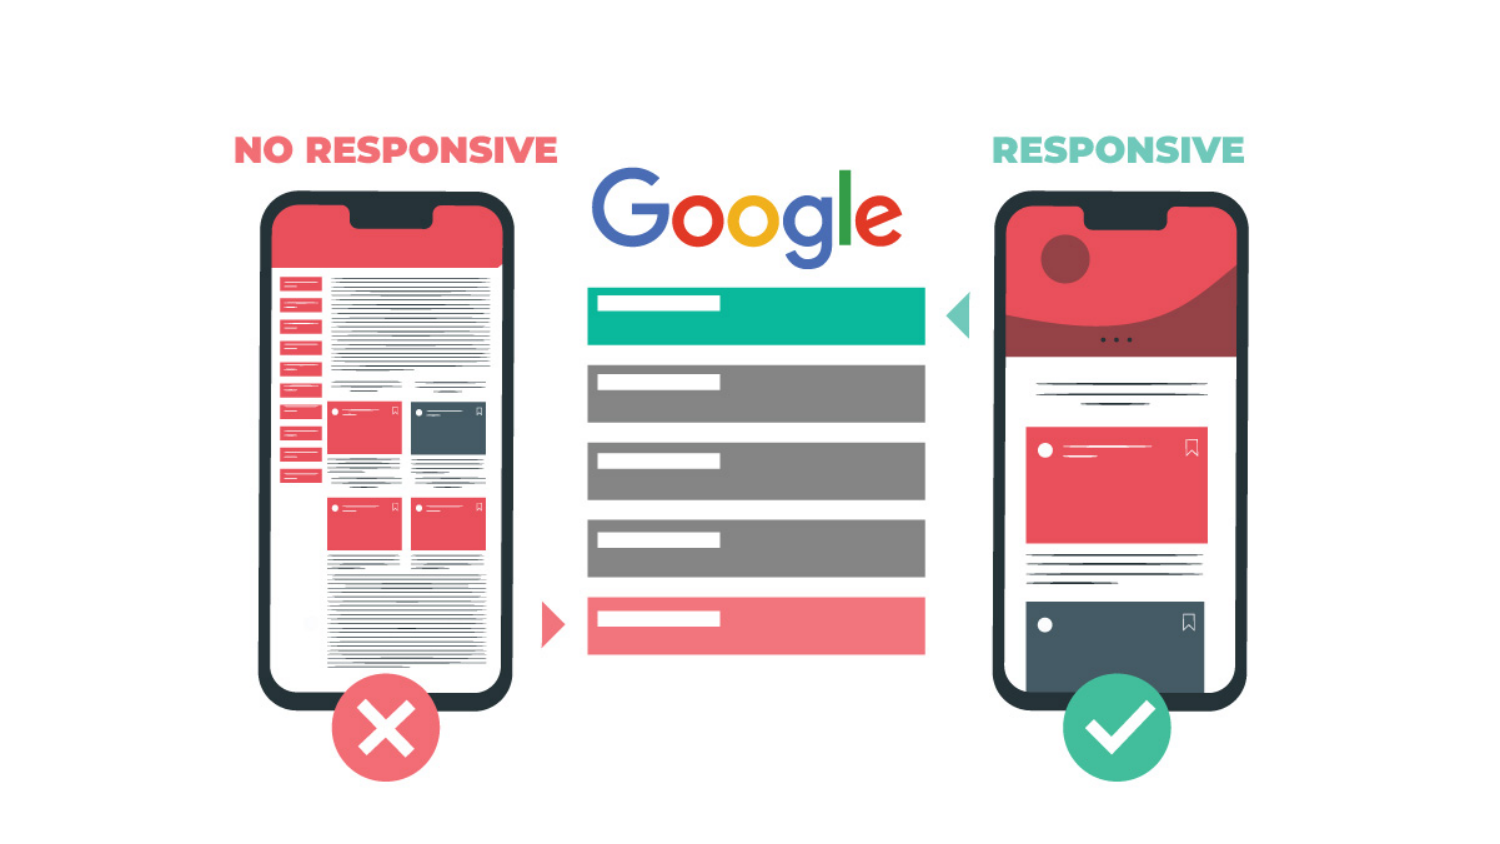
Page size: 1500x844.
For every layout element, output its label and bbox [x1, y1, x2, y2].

picture [150, 38, 1350, 833]
